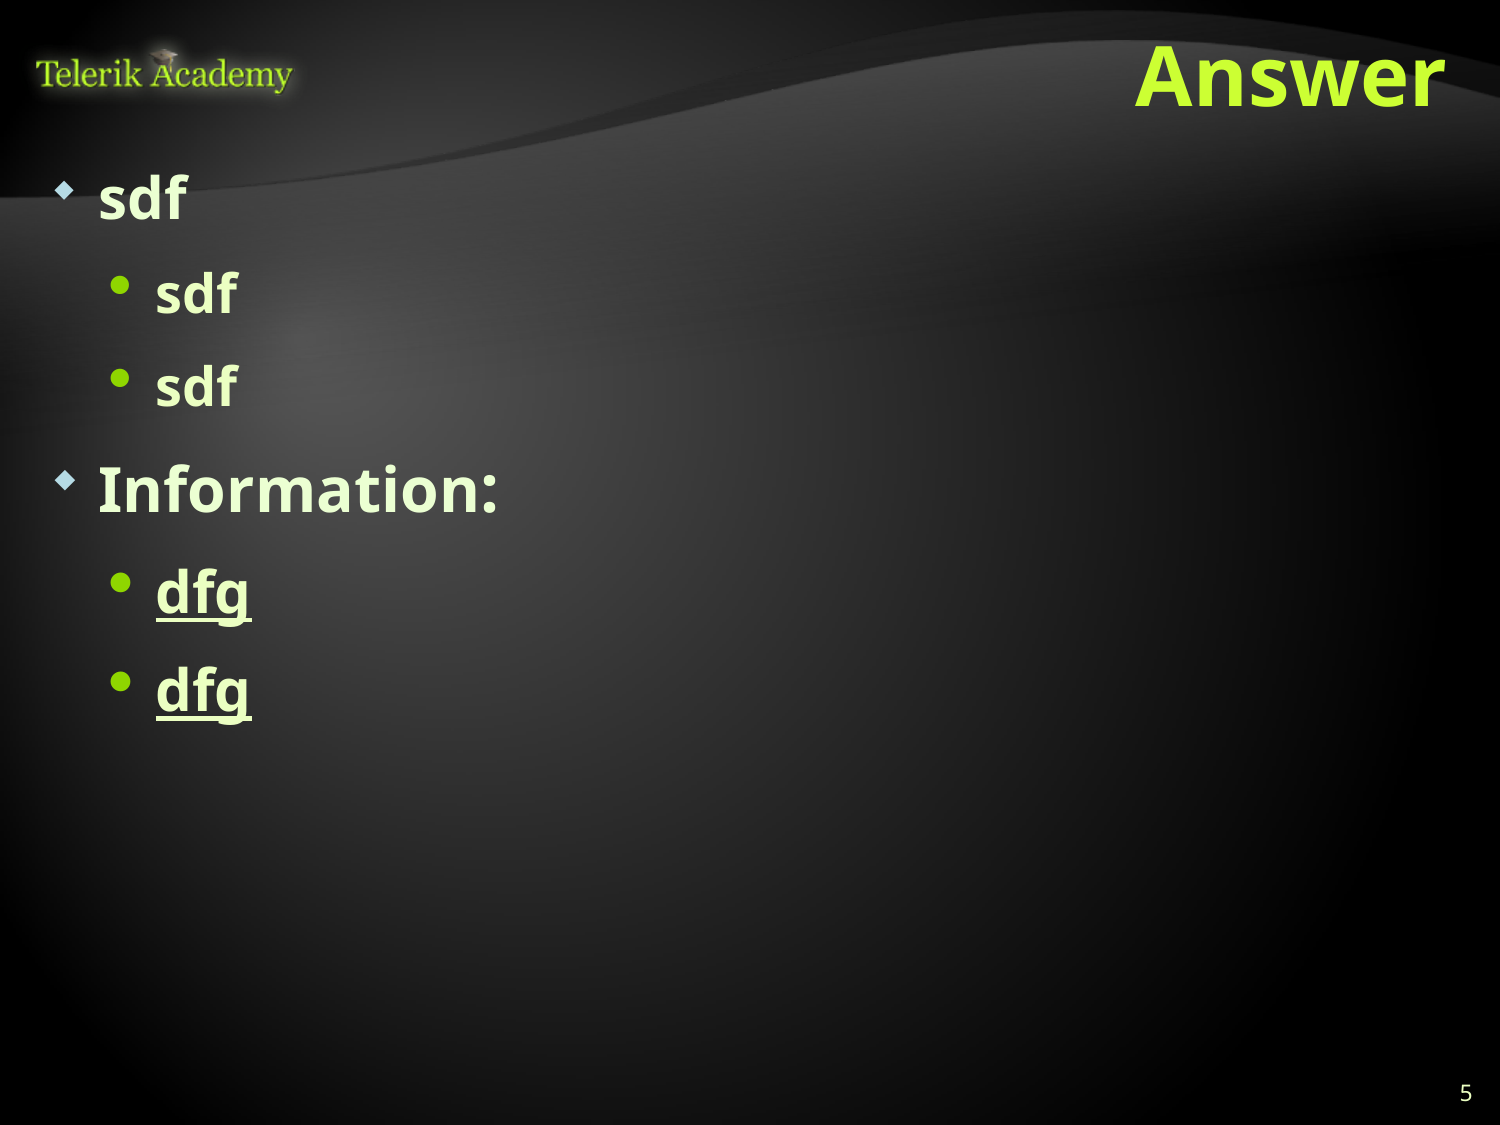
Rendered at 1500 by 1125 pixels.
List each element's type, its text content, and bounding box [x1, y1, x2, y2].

slide_number 5 [1412, 1074, 1488, 1113]
list sdf sdf sdf Information: dfg dfg [37, 149, 1463, 1100]
picture [0, 0, 1500, 1125]
title Answer [300, 12, 1463, 149]
